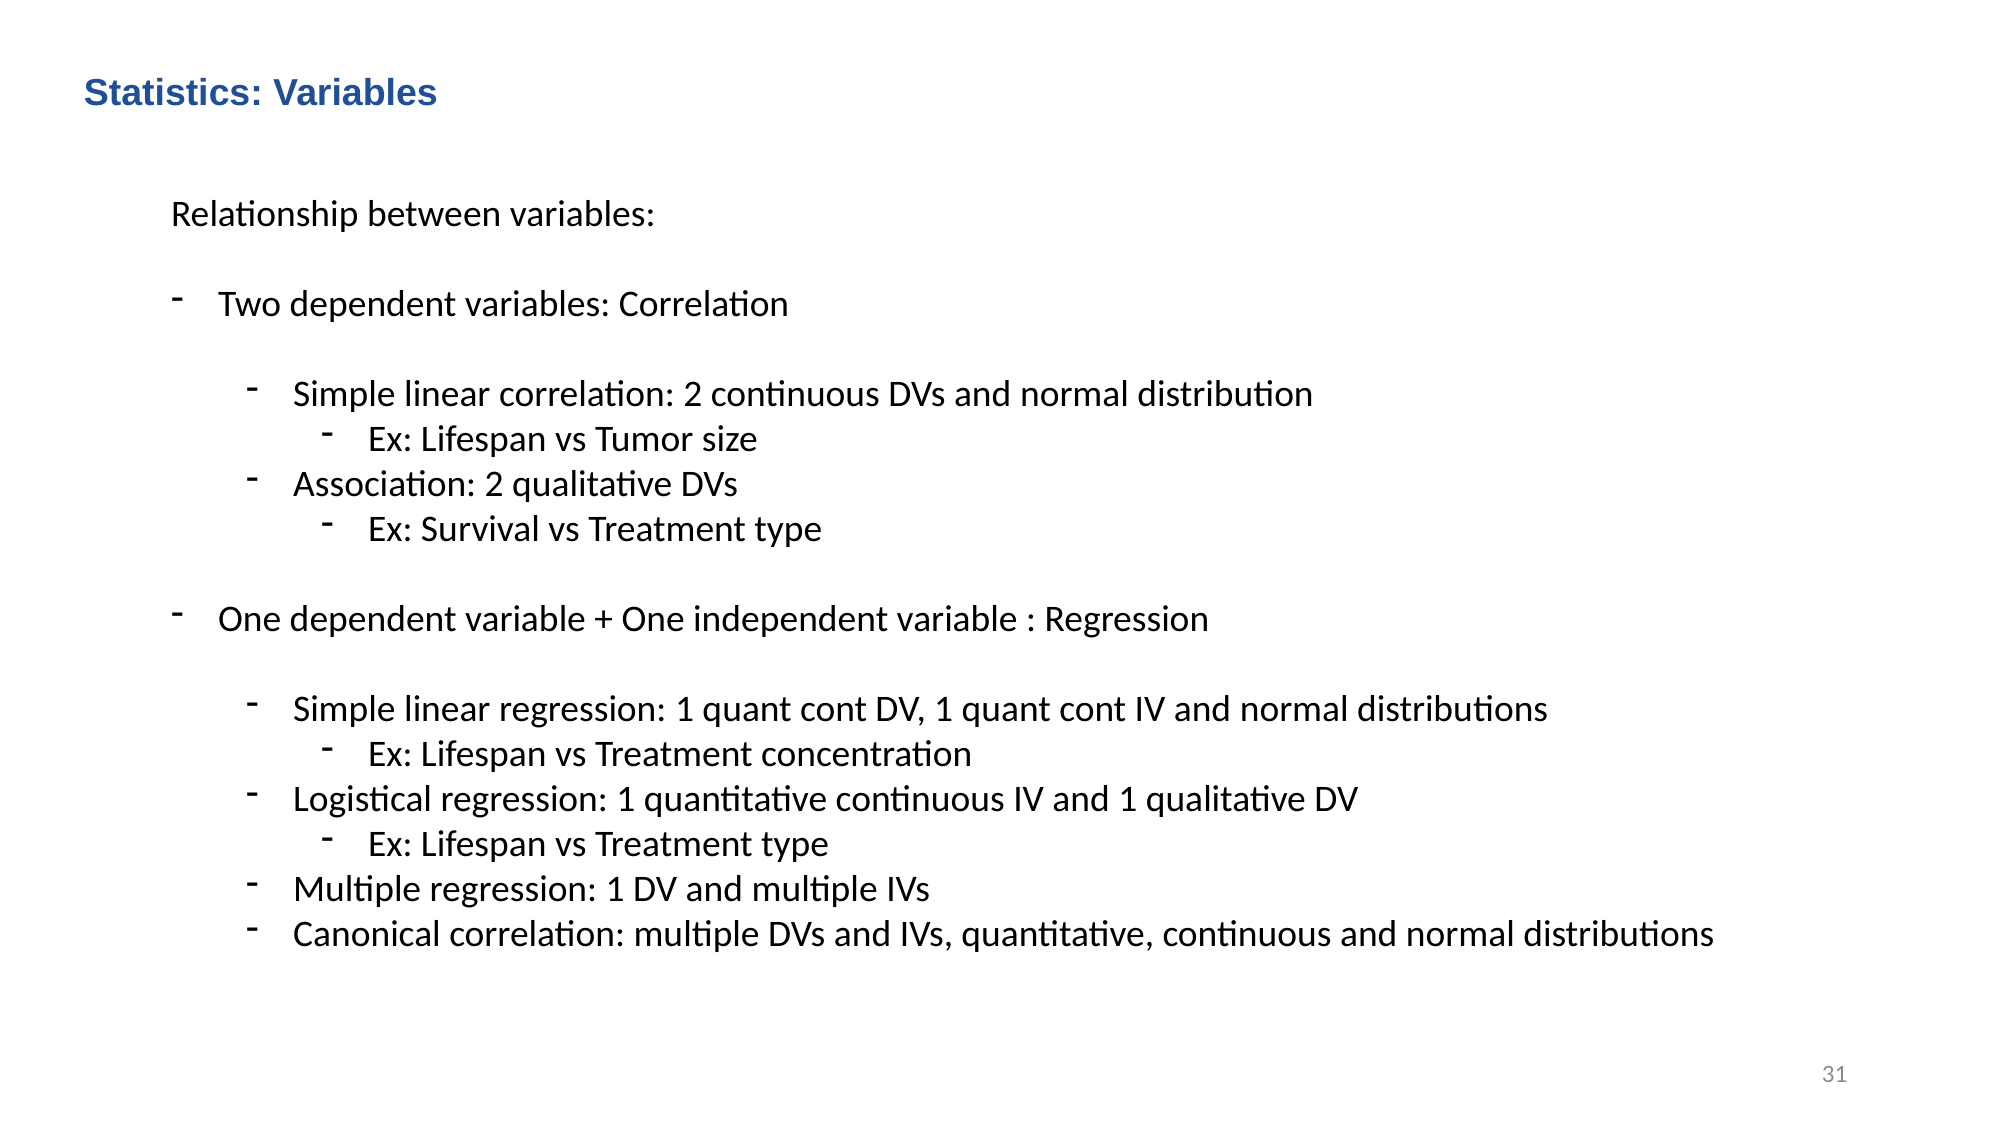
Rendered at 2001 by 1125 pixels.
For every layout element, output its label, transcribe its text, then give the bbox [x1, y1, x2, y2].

text_box Statistics: Variables [69, 60, 1559, 121]
text_box Relationship between variables: Two dependent variables: Correlation Simple linear correlation: 2 continuous DVs and normal distribution Ex: Lifespan vs Tumor size Association: 2 qualitative DVs Ex: Survival vs Treatment type One dependent variable + One independent variable : Regression Simple linear regression: 1 quant cont DV, 1 quant cont IV and normal distributions Ex: Lifespan vs Treatment concentration Logistical regression: 1 quantitative continuous IV and 1 qualitative DV Ex: Lifespan vs Treatment type Multiple regression: 1 DV and multiple IVs Canonical correlation: multiple DVs and IVs, quantitative, continuous and normal distributions [156, 181, 1844, 1052]
slide_number 31 [1412, 1042, 1863, 1103]
